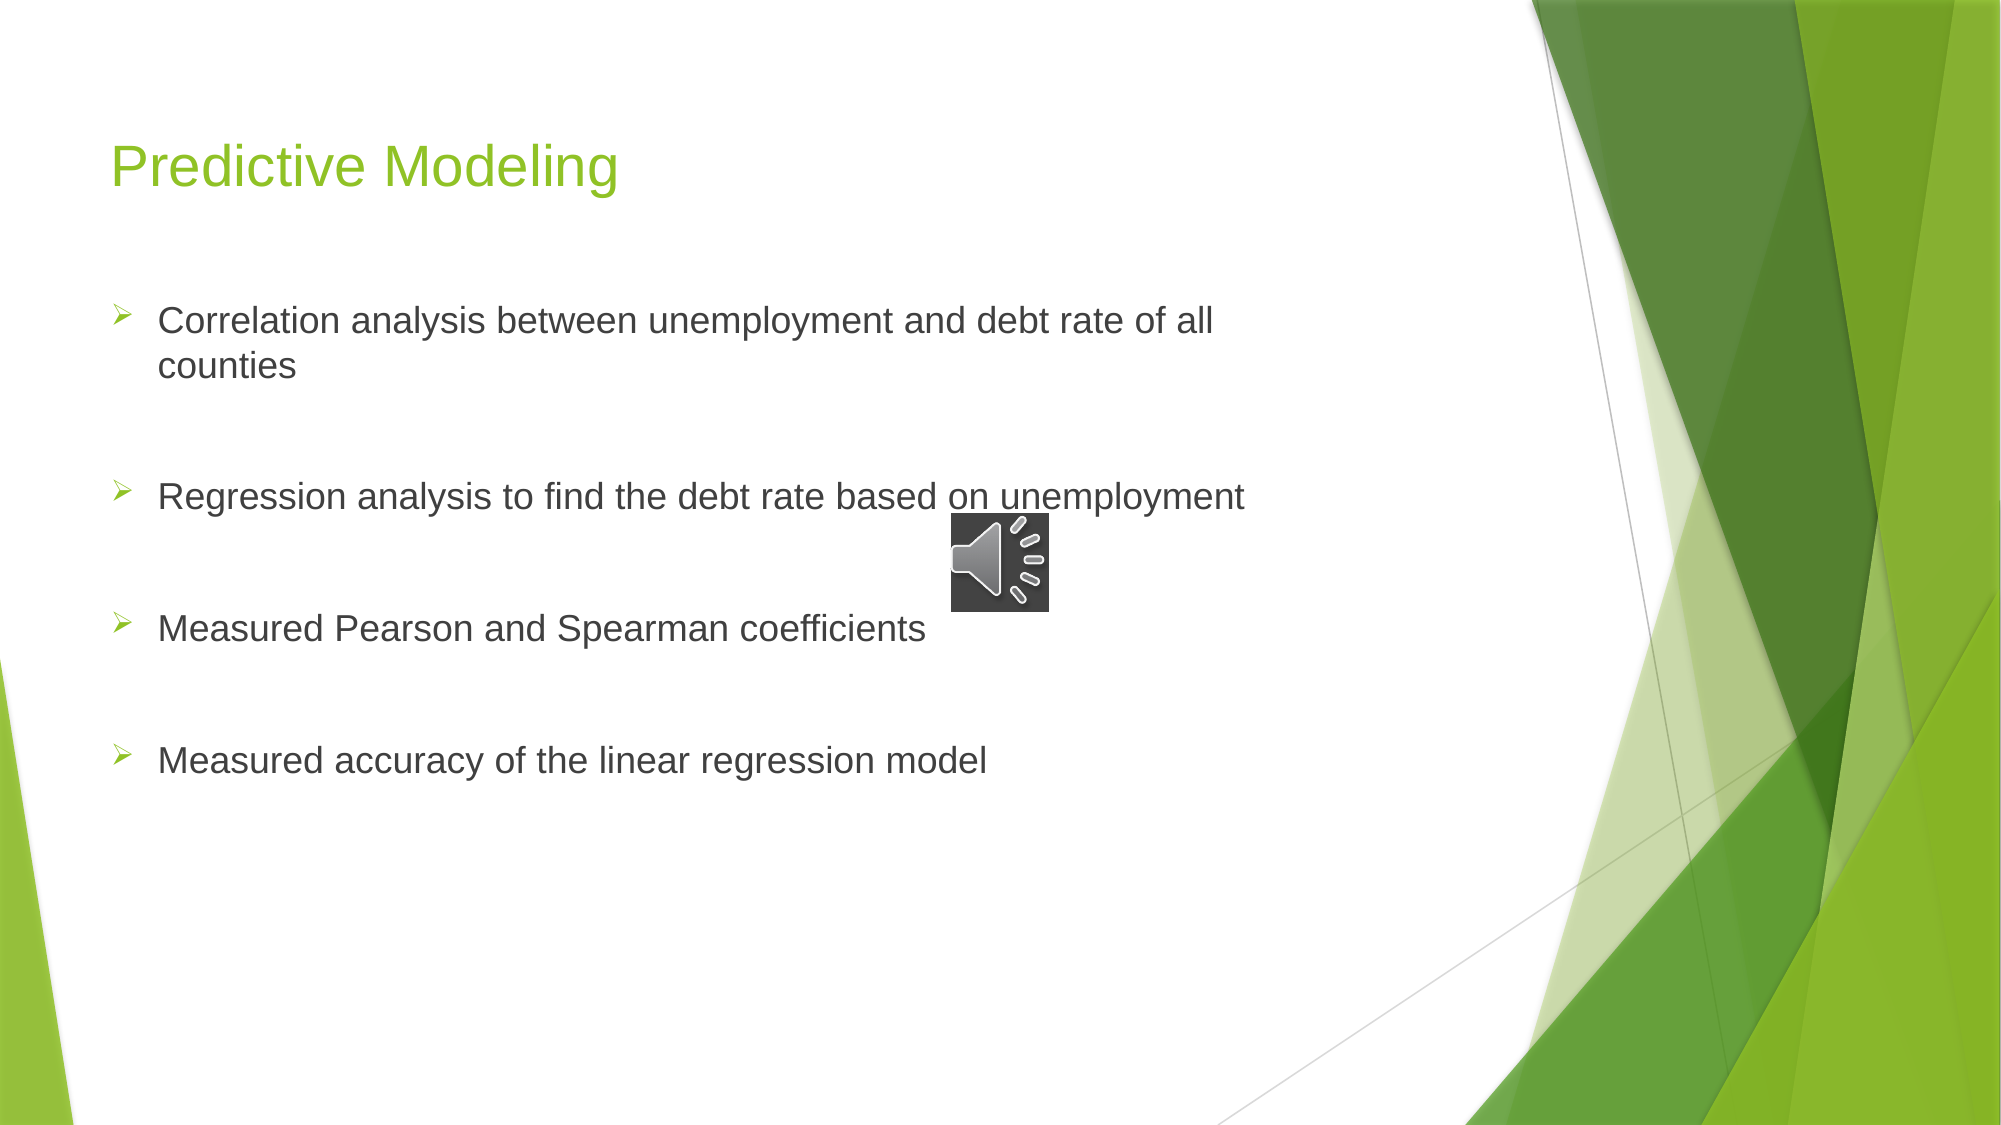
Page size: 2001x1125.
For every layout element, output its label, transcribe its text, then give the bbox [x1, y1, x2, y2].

list Correlation analysis between unemployment and debt rate of all counties Regression analysis to find the debt rate based on unemployment Measured Pearson and Spearman coefficients Measured accuracy of the linear regression model [95, 222, 1336, 1054]
title Predictive Modeling [95, 75, 741, 206]
picture [949, 511, 1051, 613]
